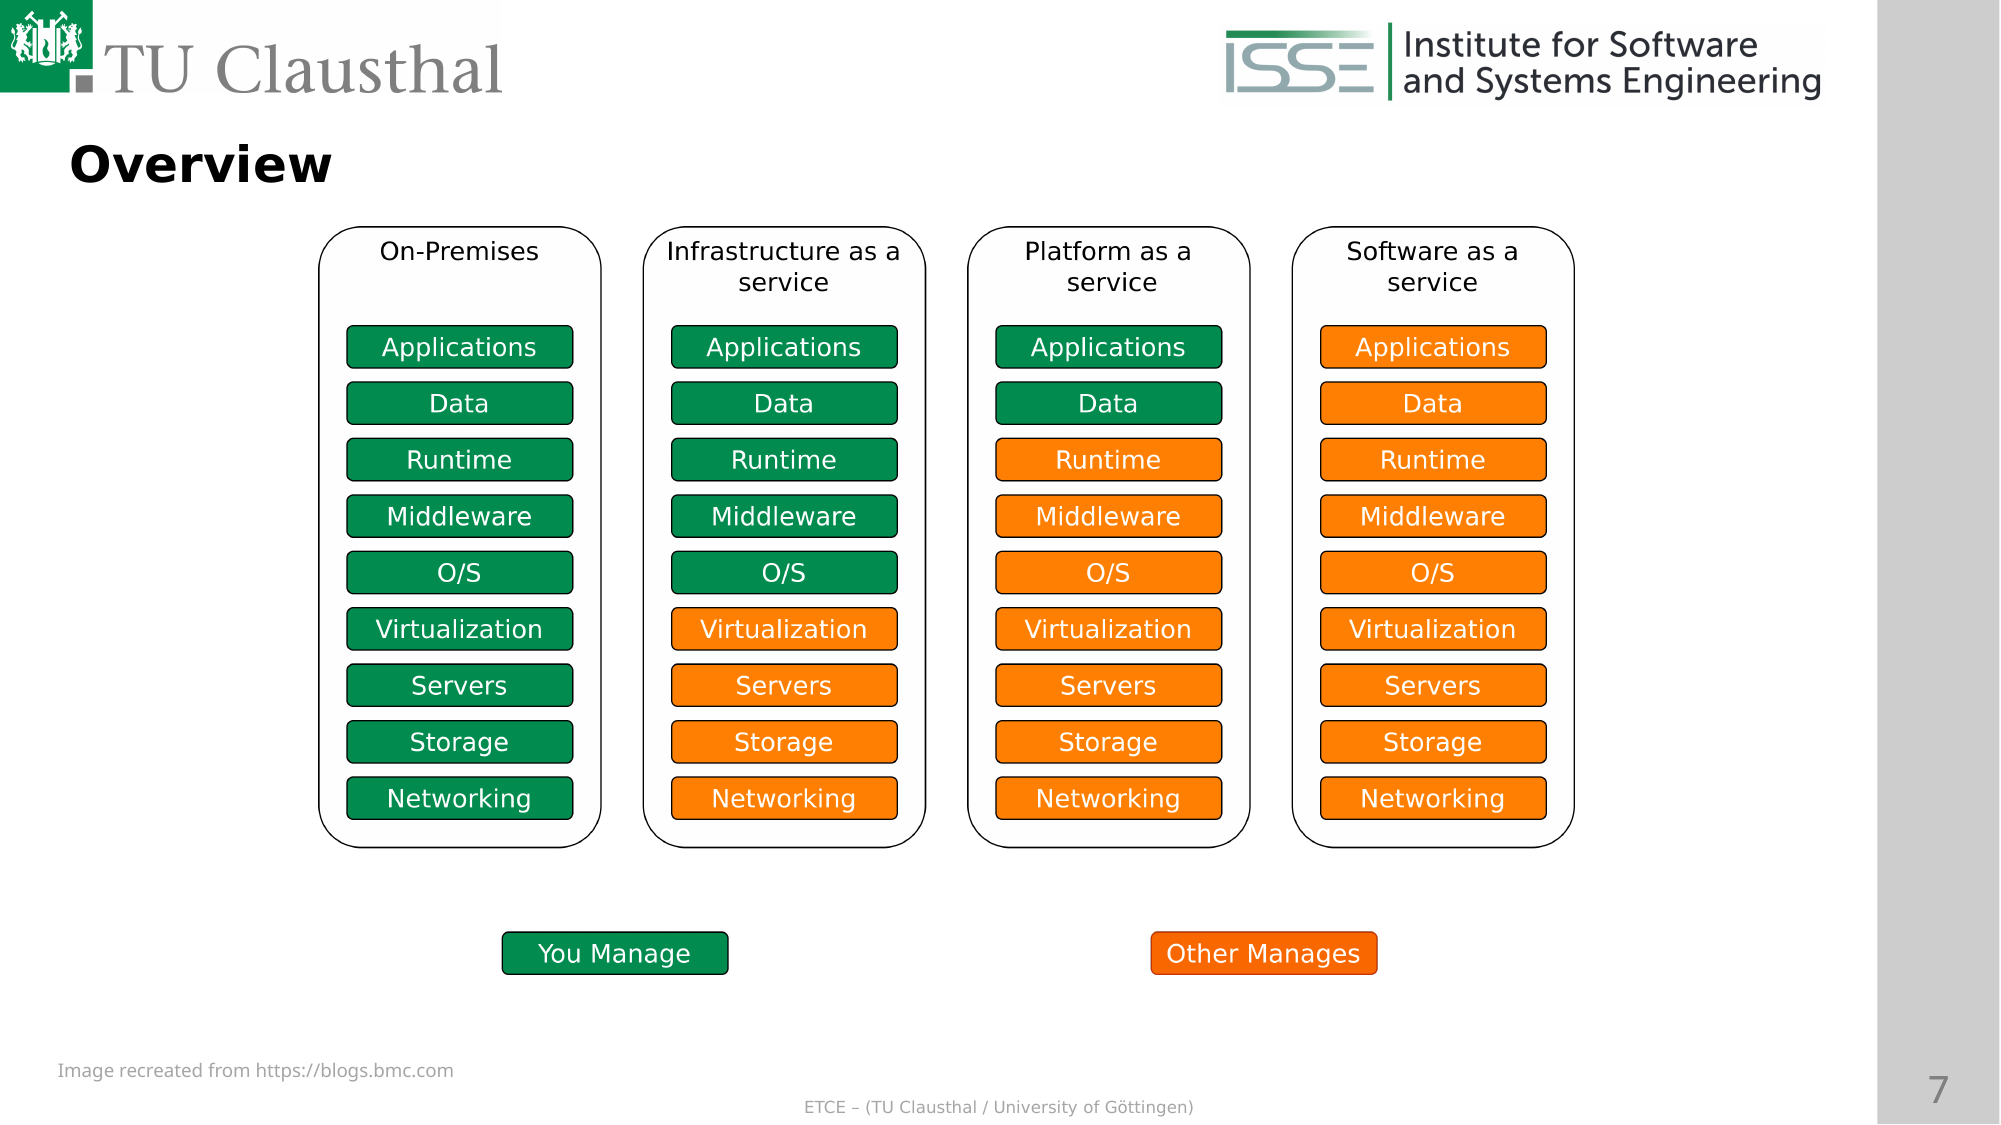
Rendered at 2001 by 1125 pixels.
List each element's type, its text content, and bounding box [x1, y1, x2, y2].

text_box Image recreated from https://blogs.bmc.com [43, 1051, 1233, 1089]
text_box Overview [54, 125, 1818, 208]
picture [318, 226, 1575, 975]
picture [0, 0, 502, 93]
picture [1218, 22, 1826, 107]
